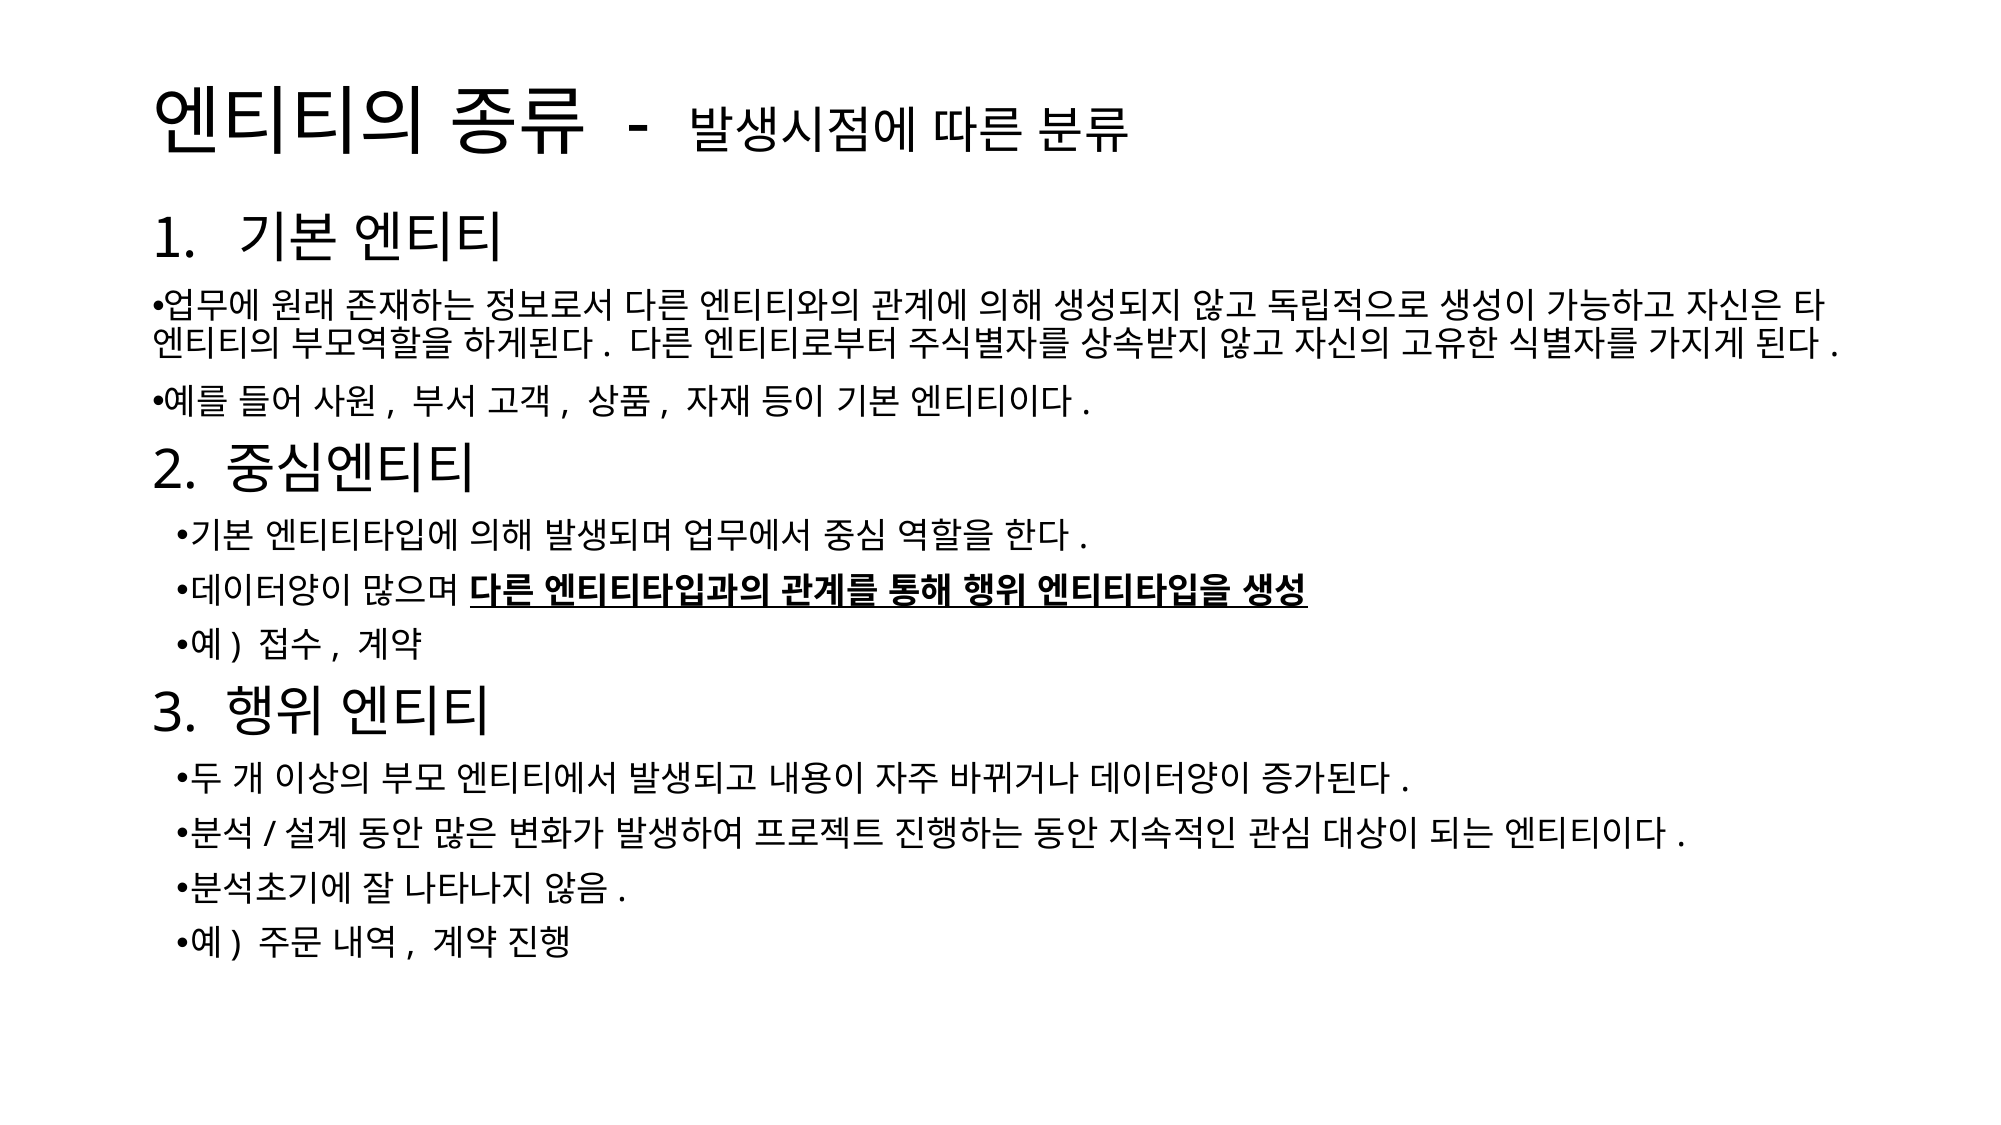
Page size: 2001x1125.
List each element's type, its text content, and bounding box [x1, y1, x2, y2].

list 기본 엔티티 업무에 원래 존재하는 정보로서 다른 엔티티와의 관계에 의해 생성되지 않고 독립적으로 생성이 가능하고 자신은 타 엔티티의 부모역할을 하게된다. 다른 엔티티로부터 주식별자를 상속받지 않고 자신의 고유한 식별자를 가지게 된다. 예를 들어 사원, 부서 고객, 상품, 자재 등이 기본 엔티티이다. 2. 중심엔티티 기본 엔티티타입에 의해 발생되며 업무에서 중심 역할을 한다. 데이터양이 많으며 다른 엔티티타입과의 관계를 통해 행위 엔티티타입을 생성 예) 접수, 계약 3. 행위 엔티티 두 개 이상의 부모 엔티티에서 발생되고 내용이 자주 바뀌거나 데이터양이 증가된다. 분석/설계 동안 많은 변화가 발생하여 프로젝트 진행하는 동안 지속적인 관심 대상이 되는 엔티티이다. 분석초기에 잘 나타나지 않음. 예) 주문 내역, 계약 진행 [137, 202, 1863, 1014]
title 엔티티의 종류 - 발생시점에 따른 분류 [137, 59, 1863, 189]
